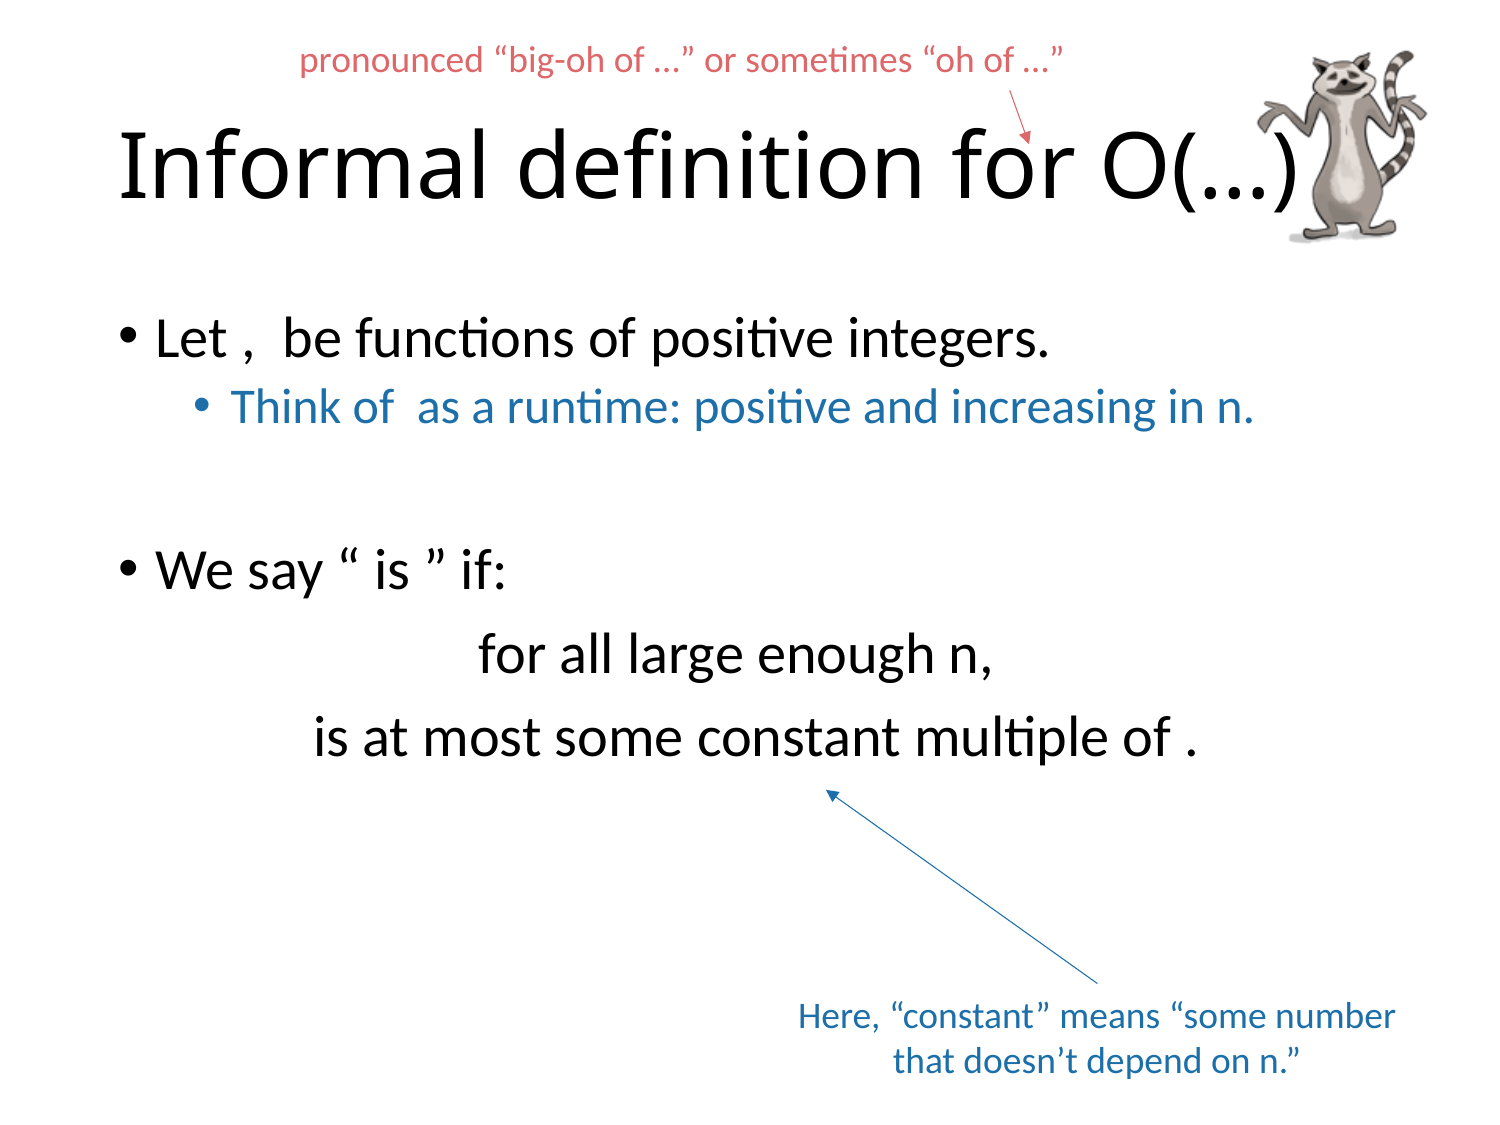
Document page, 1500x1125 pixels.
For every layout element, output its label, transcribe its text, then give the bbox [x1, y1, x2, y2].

text_box Here, “constant” means “some number that doesn’t depend on n.” [772, 983, 1423, 1089]
picture [1244, 37, 1440, 254]
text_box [1009, 90, 1030, 145]
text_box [825, 789, 1098, 984]
title Informal definition for O(…) [103, 59, 1397, 278]
text_box pronounced “big-oh of …” or sometimes “oh of …” [284, 27, 1338, 88]
